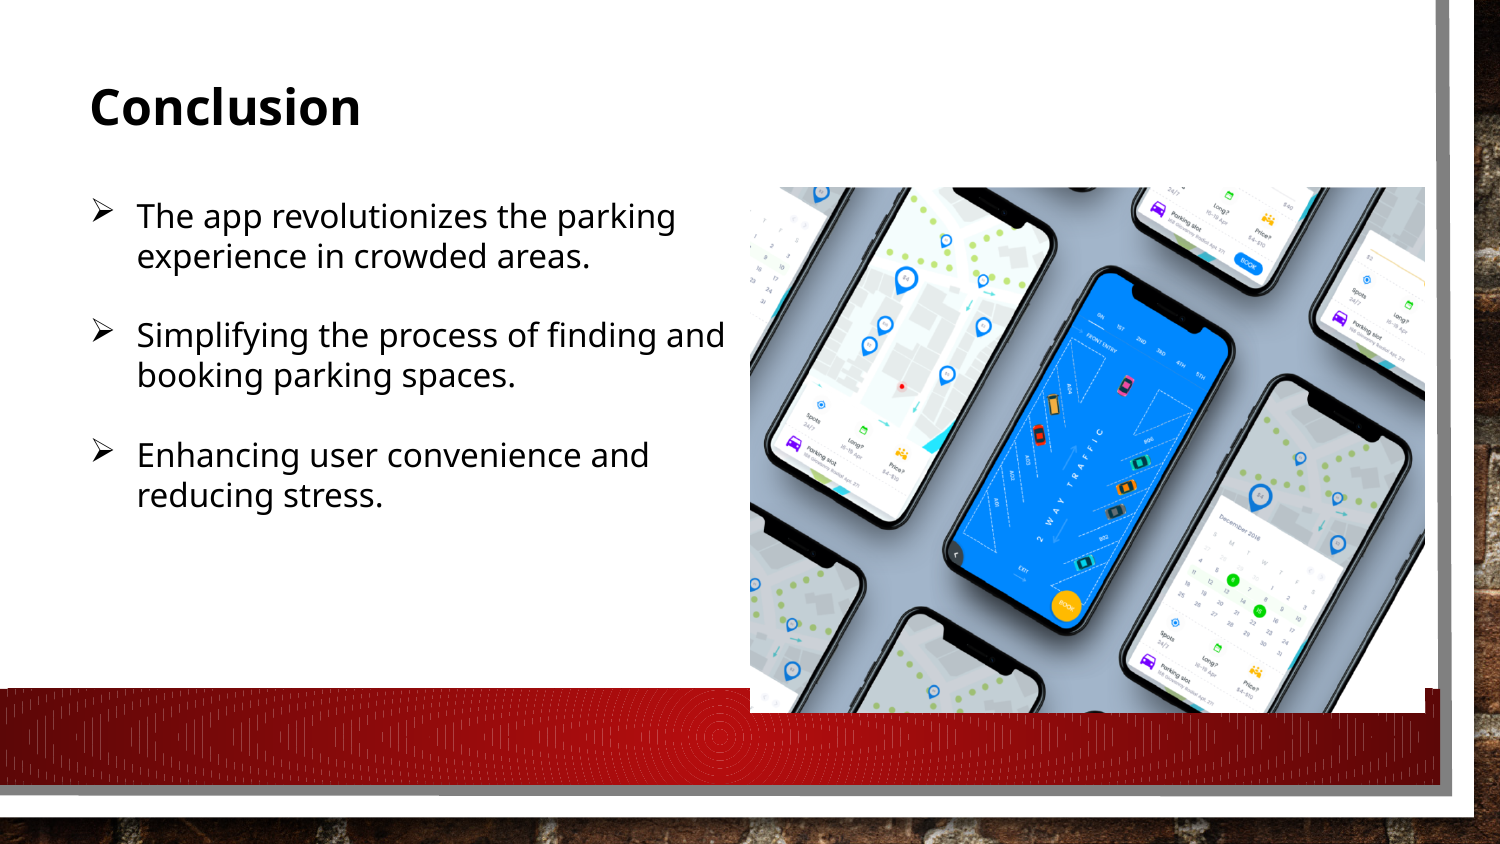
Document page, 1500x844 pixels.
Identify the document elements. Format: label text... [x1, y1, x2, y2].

text_box Conclusion [74, 37, 1425, 173]
picture [0, 0, 1500, 844]
picture [749, 187, 1426, 713]
text_box The app revolutionizes the parking experience in crowded areas. Simplifying the process of finding and booking parking spaces. Enhancing user convenience and reducing stress. [74, 187, 749, 713]
